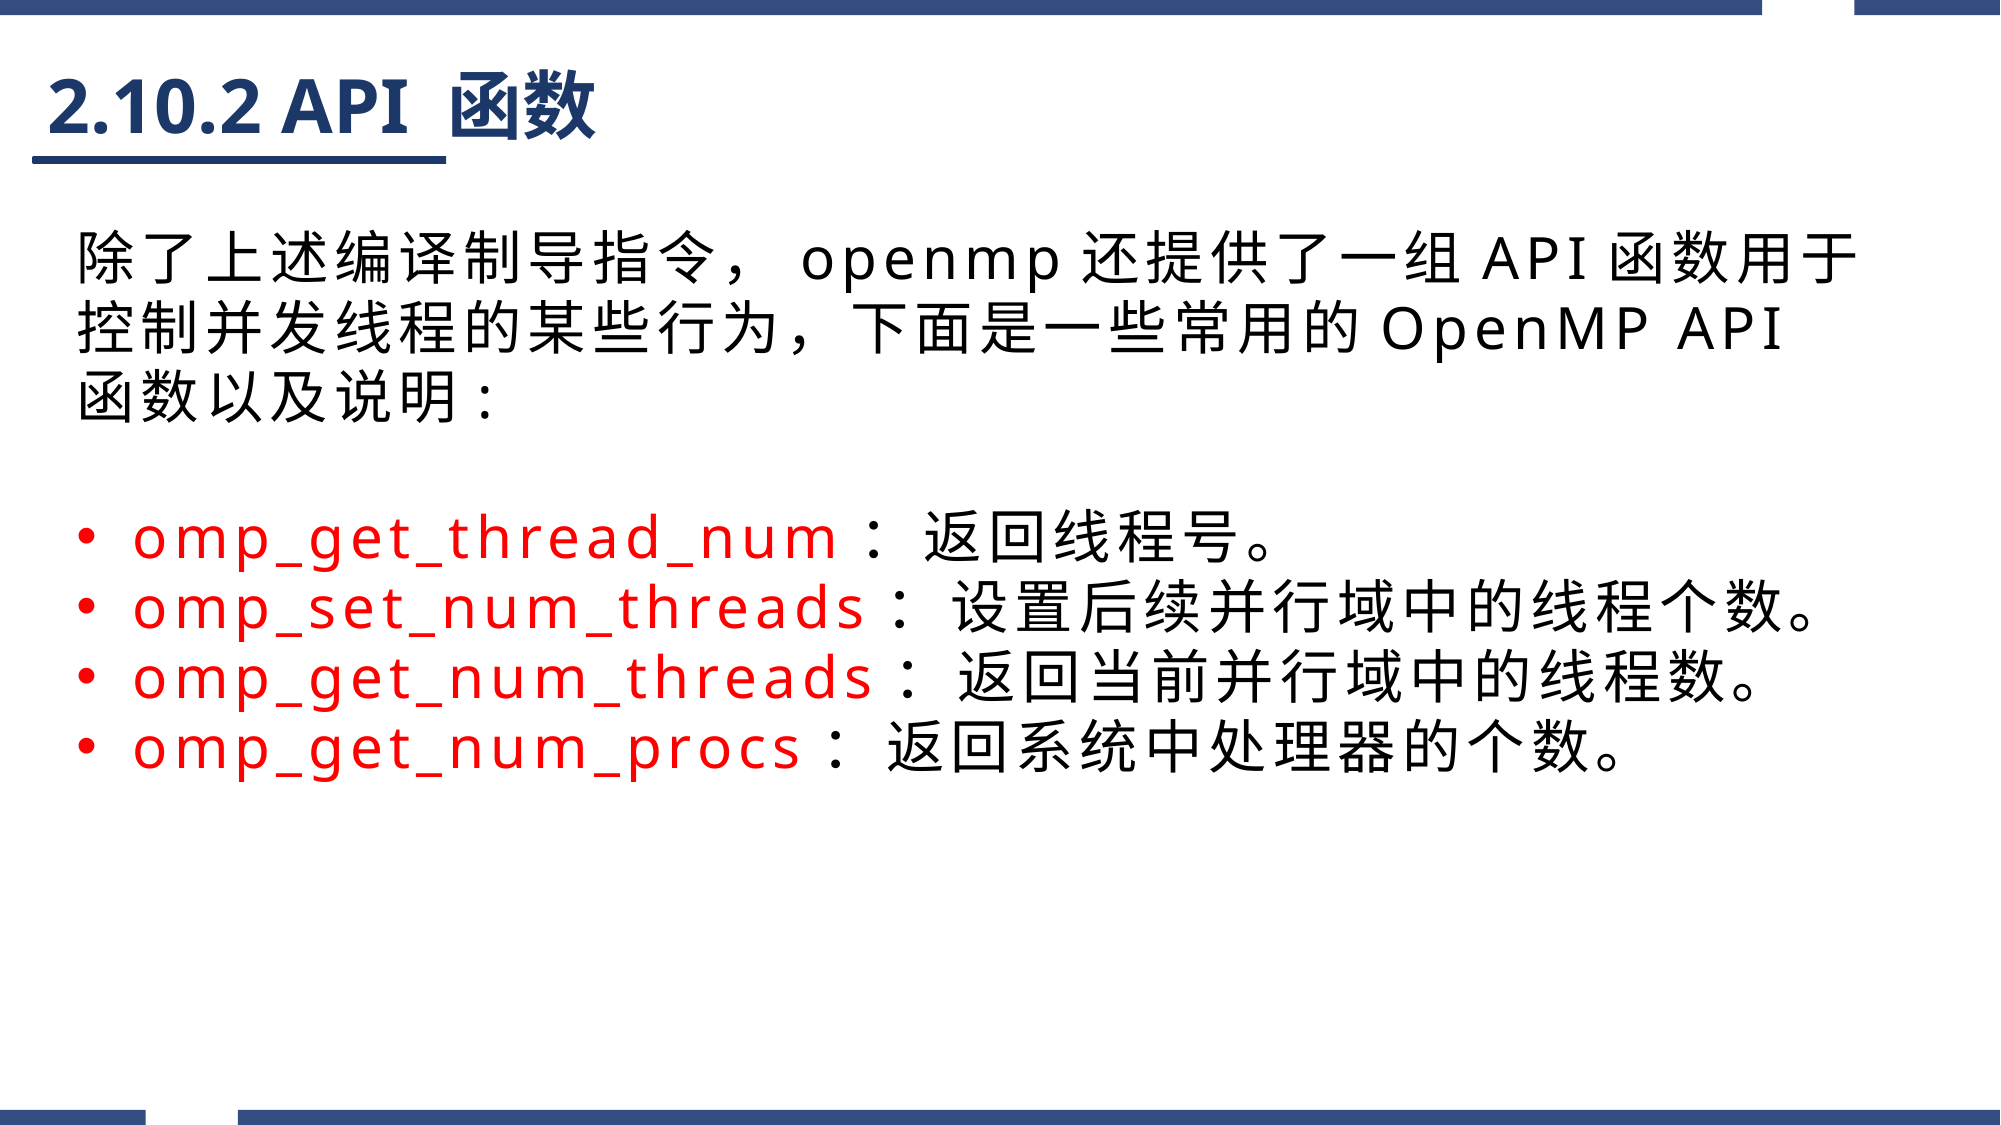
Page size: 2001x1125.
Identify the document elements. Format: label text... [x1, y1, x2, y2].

title 2.10.2 API 函数 [32, 67, 803, 152]
text_box 除了上述编译制导指令，openmp还提供了一组API函数用于控制并发线程的某些行为，下面是一些常用的OpenMP API 函数以及说明: omp_get_thread_num：返回线程号。 omp_set_num_threads：设置后续并行域中的线程个数。 omp_get_num_threads：返回当前并行域中的线程数。 omp_get_num_procs：返回系统中处理器的个数。 [61, 213, 1892, 788]
